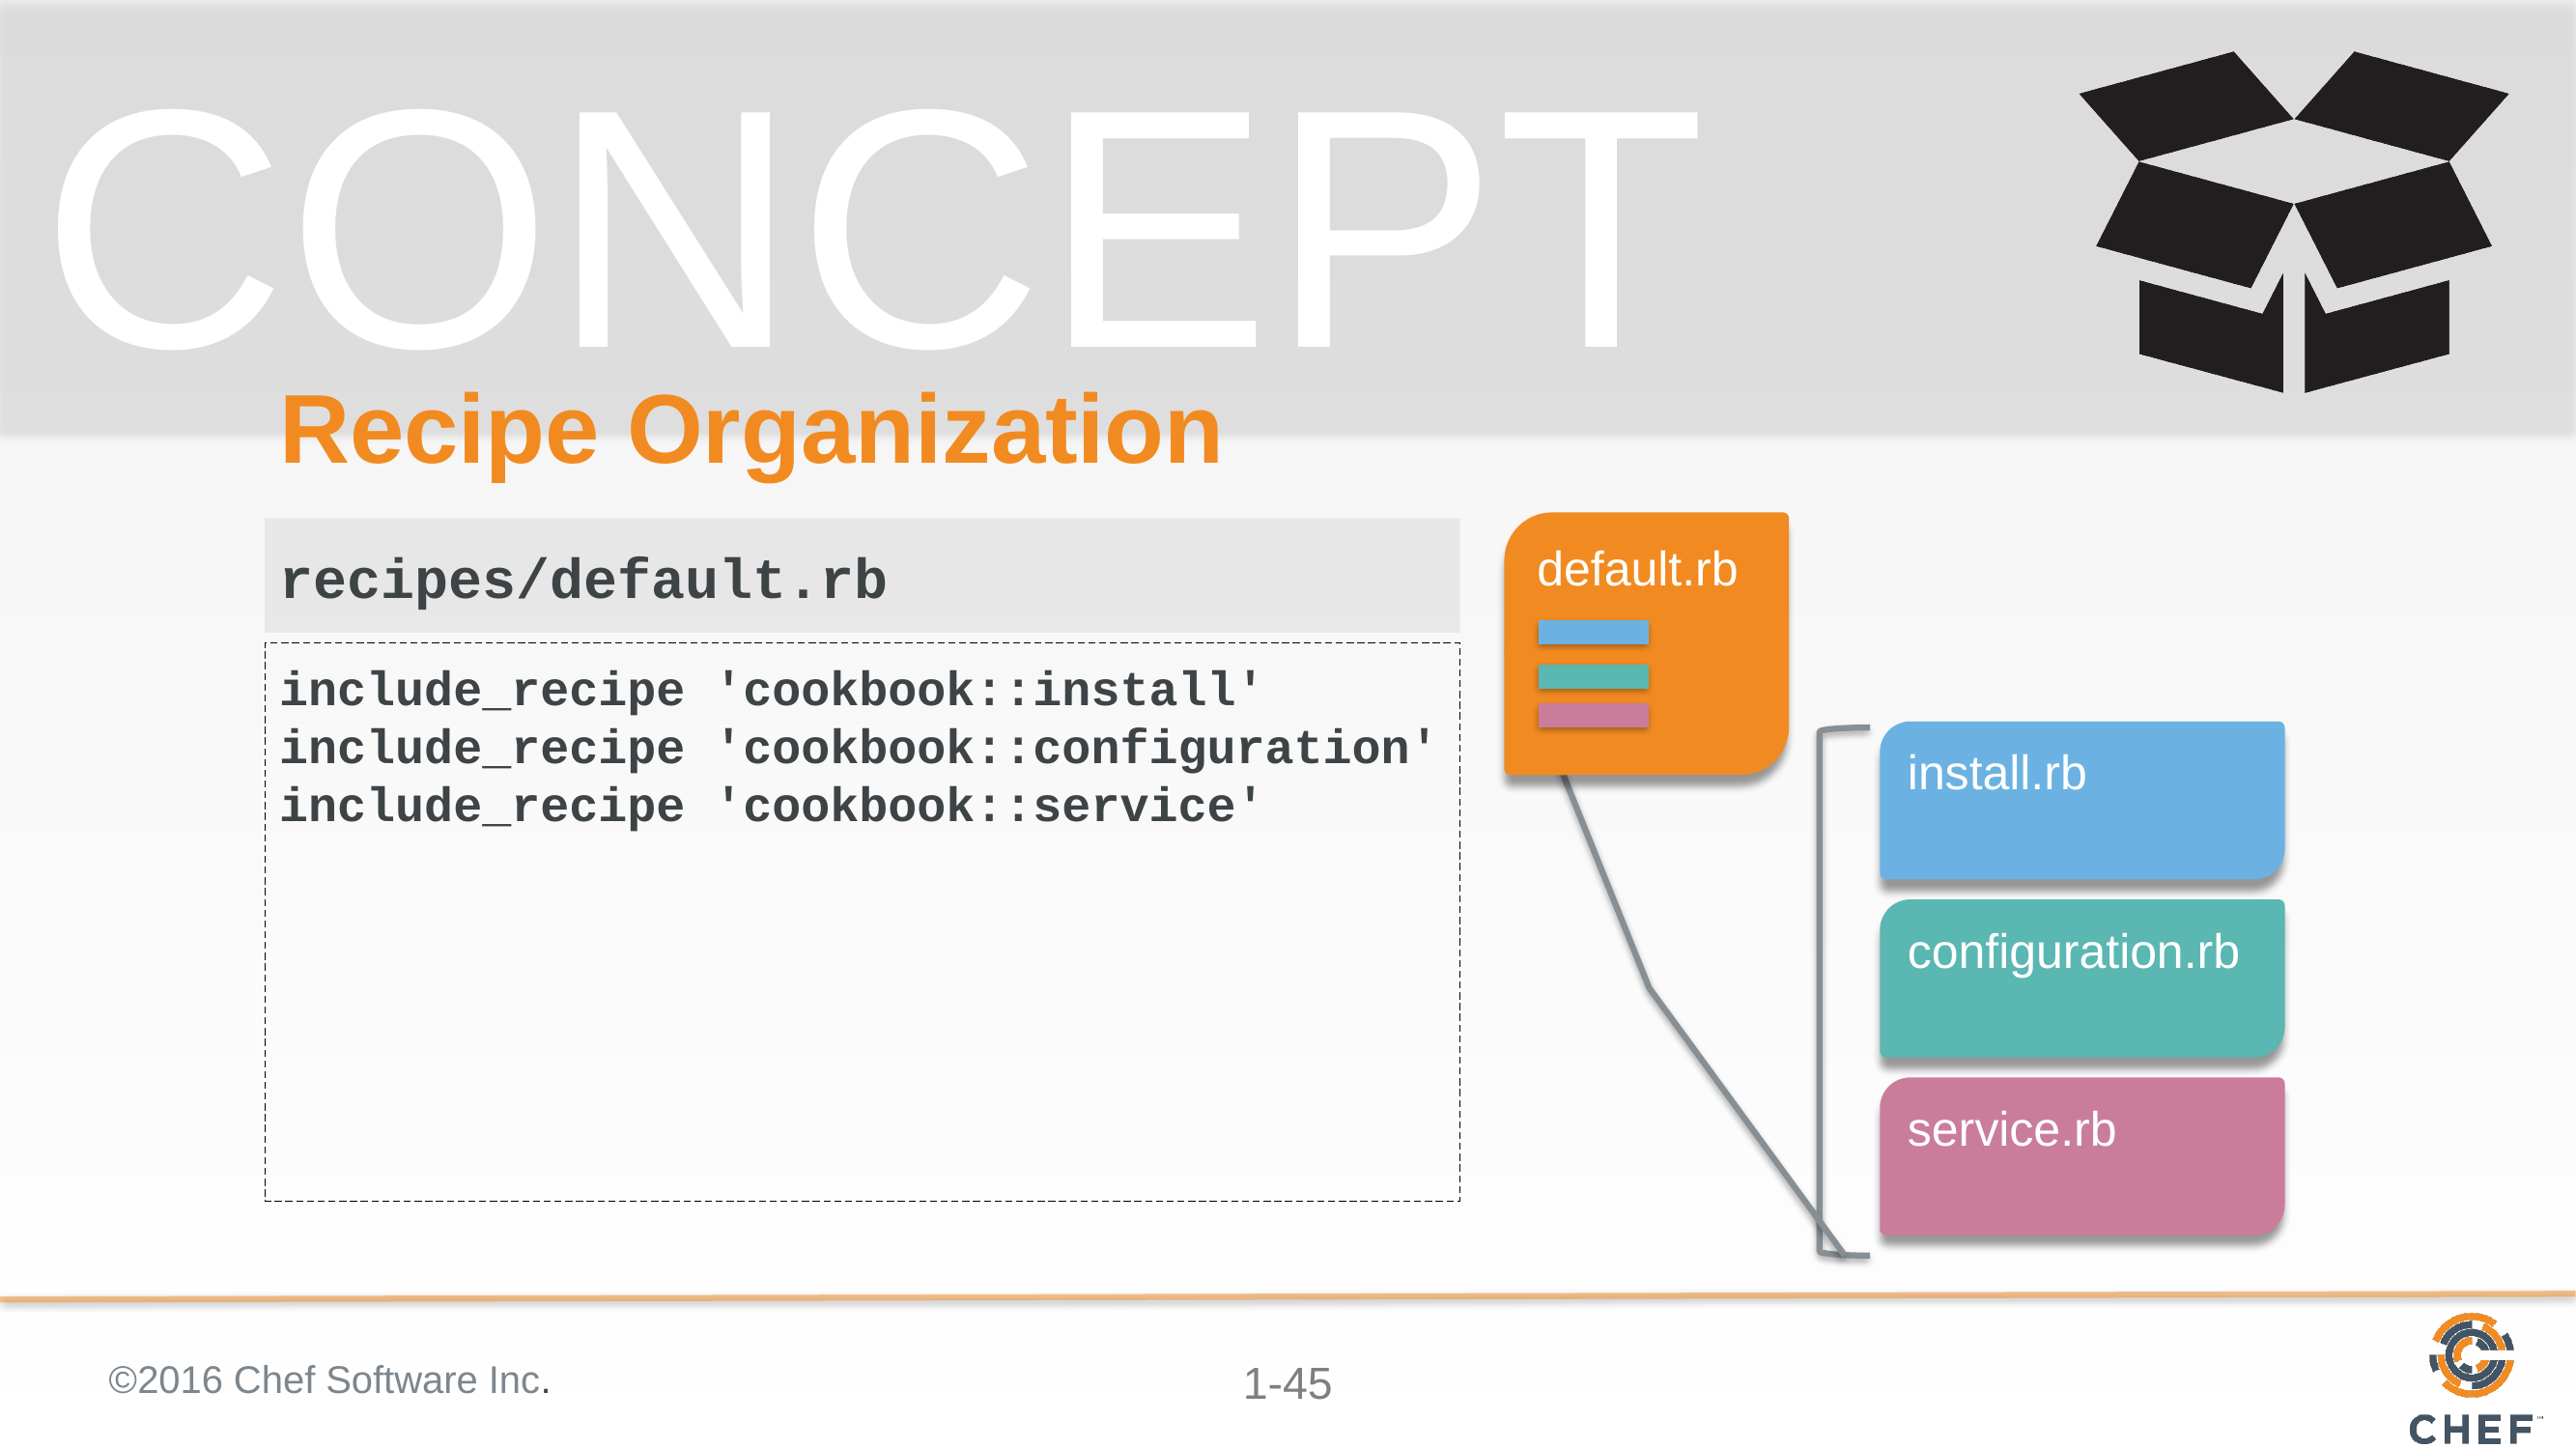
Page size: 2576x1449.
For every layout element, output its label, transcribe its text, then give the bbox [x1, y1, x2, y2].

subtitle recipes/default.rb [265, 518, 1460, 633]
picture [2399, 1297, 2551, 1449]
text_box configuration.rb [1884, 904, 2280, 1053]
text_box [1649, 987, 1821, 992]
text_box [1816, 724, 1871, 1259]
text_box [1646, 768, 1650, 988]
text_box install.rb [1884, 726, 2280, 874]
text_box include_recipe 'cookbook::install' include_recipe 'cookbook::configuration' include_recipe 'cookbook::service' [265, 642, 1460, 1202]
picture [2079, 51, 2509, 399]
text_box default.rb [1509, 517, 1784, 770]
text_box service.rb [1884, 1082, 2280, 1231]
title Recipe Organization [265, 363, 2217, 499]
